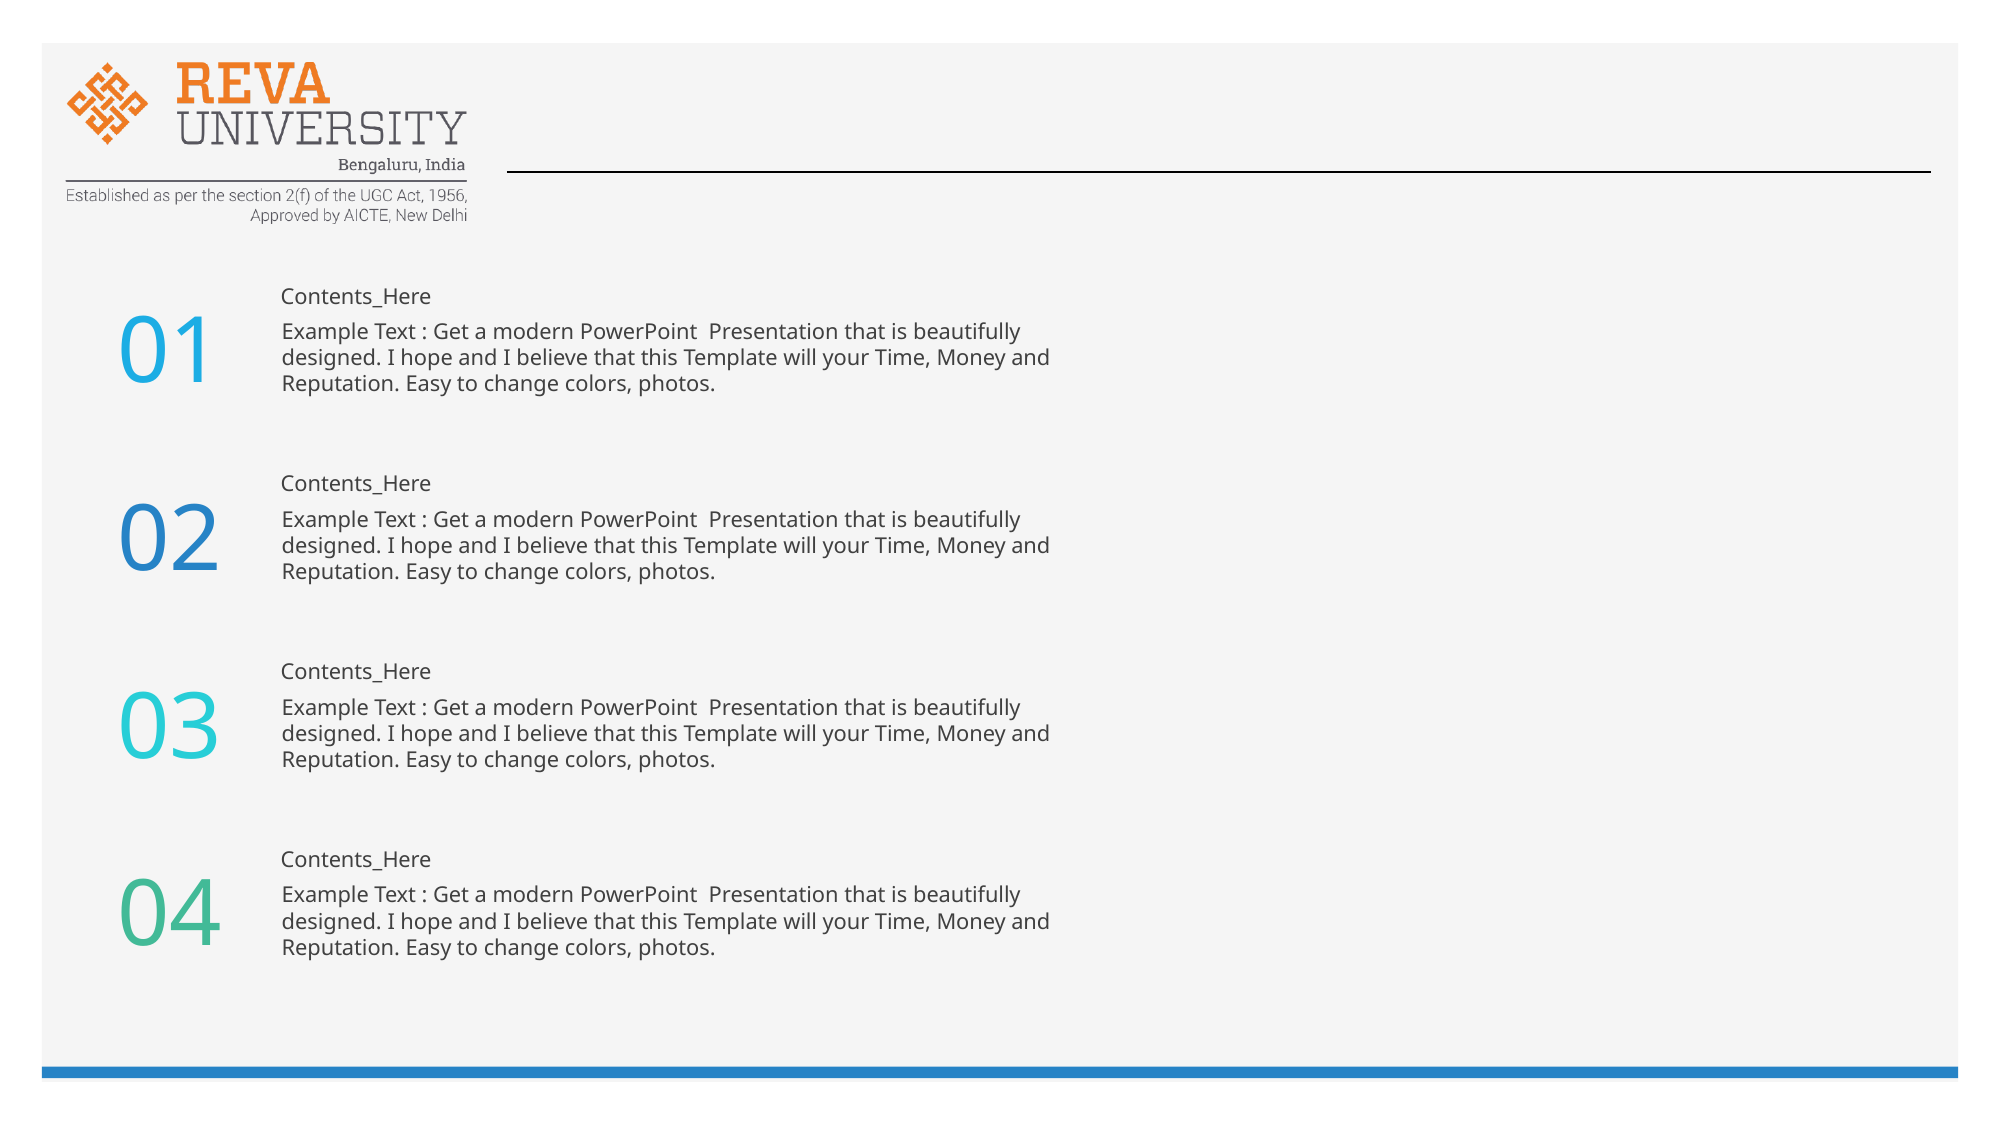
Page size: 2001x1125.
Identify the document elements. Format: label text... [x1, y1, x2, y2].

text_box 04 [102, 854, 261, 965]
text_box 03 [102, 666, 261, 777]
text_box 02 [102, 478, 261, 589]
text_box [265, 462, 1114, 593]
picture [65, 62, 467, 224]
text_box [265, 650, 1114, 781]
text_box 01 [102, 290, 261, 401]
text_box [265, 838, 1114, 969]
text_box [265, 274, 1127, 405]
